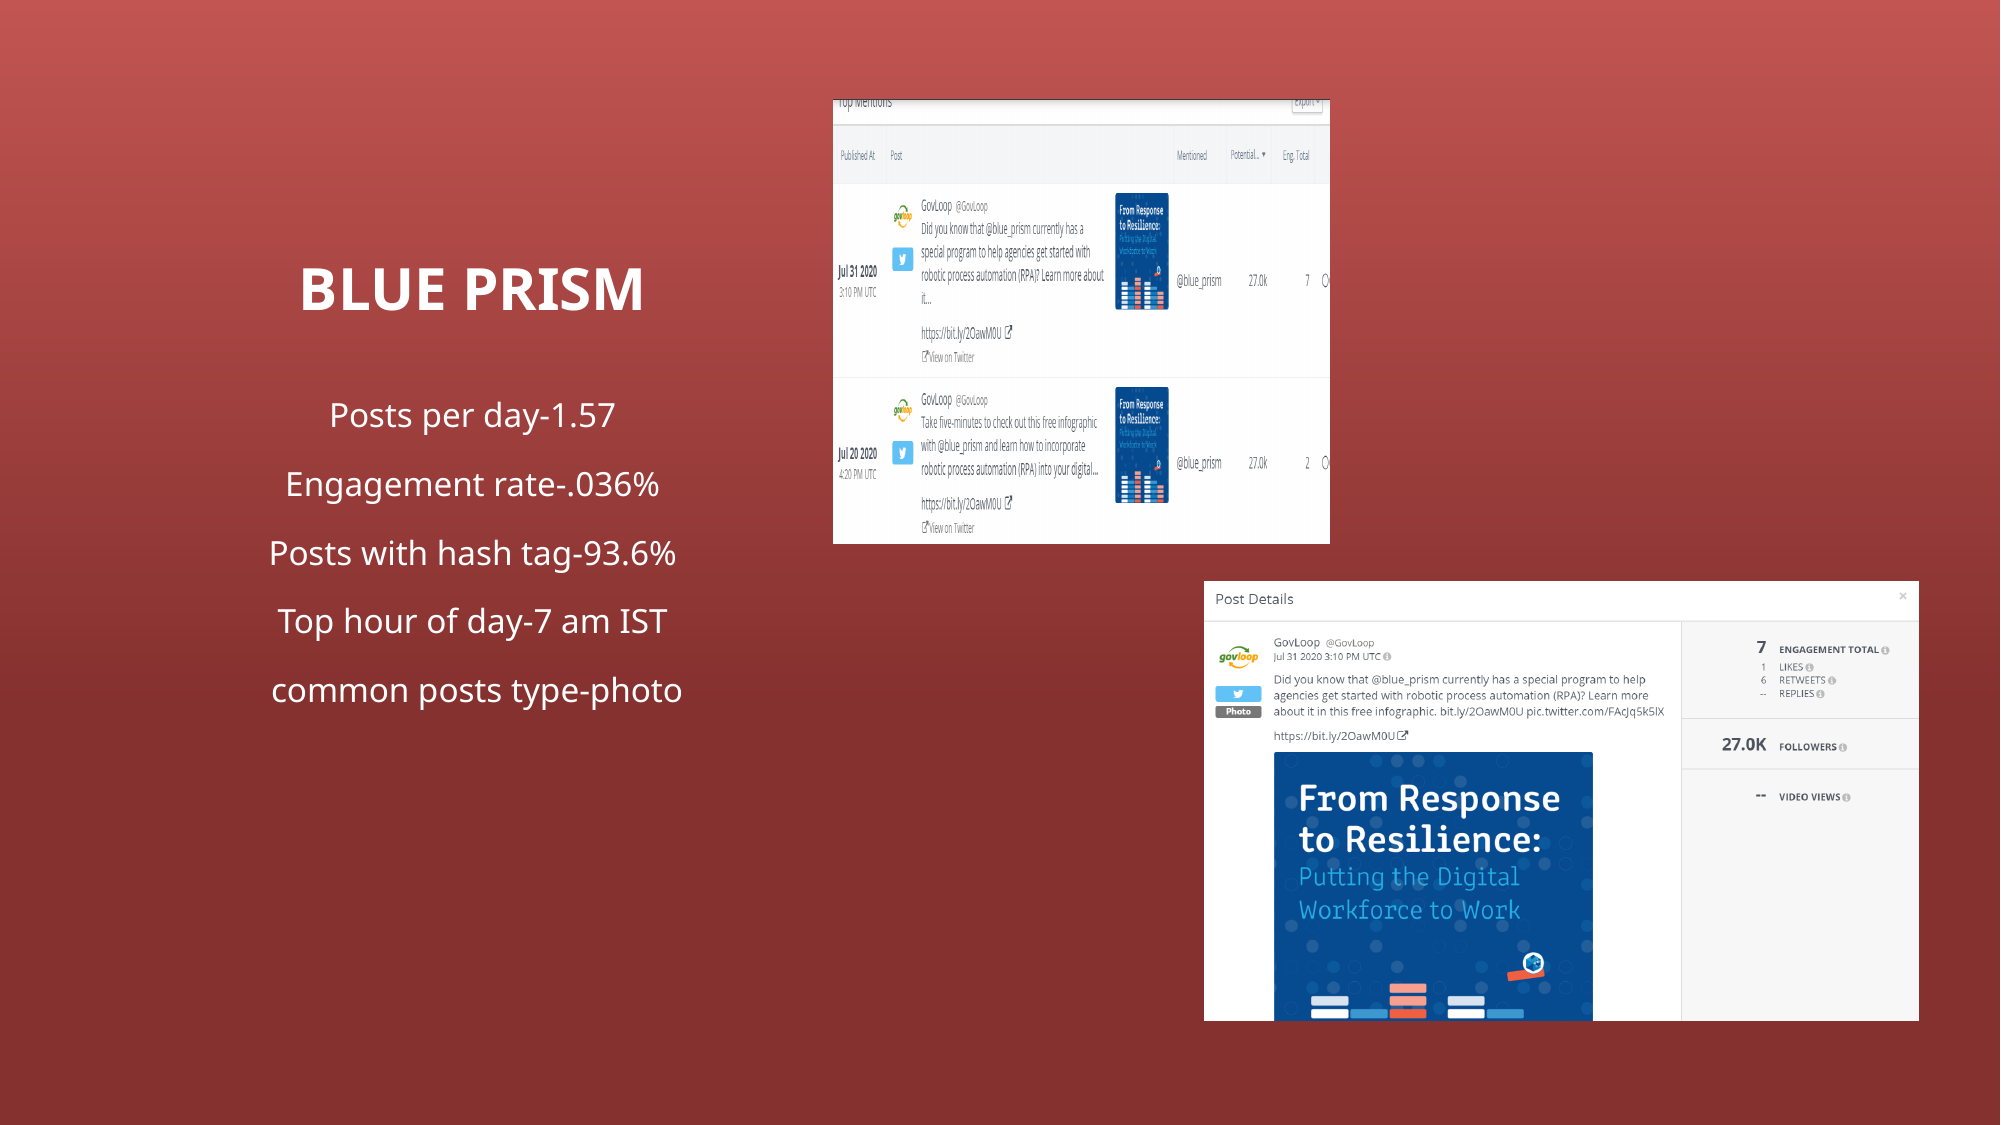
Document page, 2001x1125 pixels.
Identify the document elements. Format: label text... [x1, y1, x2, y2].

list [832, 99, 1330, 544]
list Posts per day-1.57 Engagement rate-.036% Posts with hash tag-93.6% Top hour of day-7 am IST common posts type-photo [150, 379, 796, 950]
picture [1203, 580, 1920, 1021]
title Blue Prism [150, 99, 796, 331]
